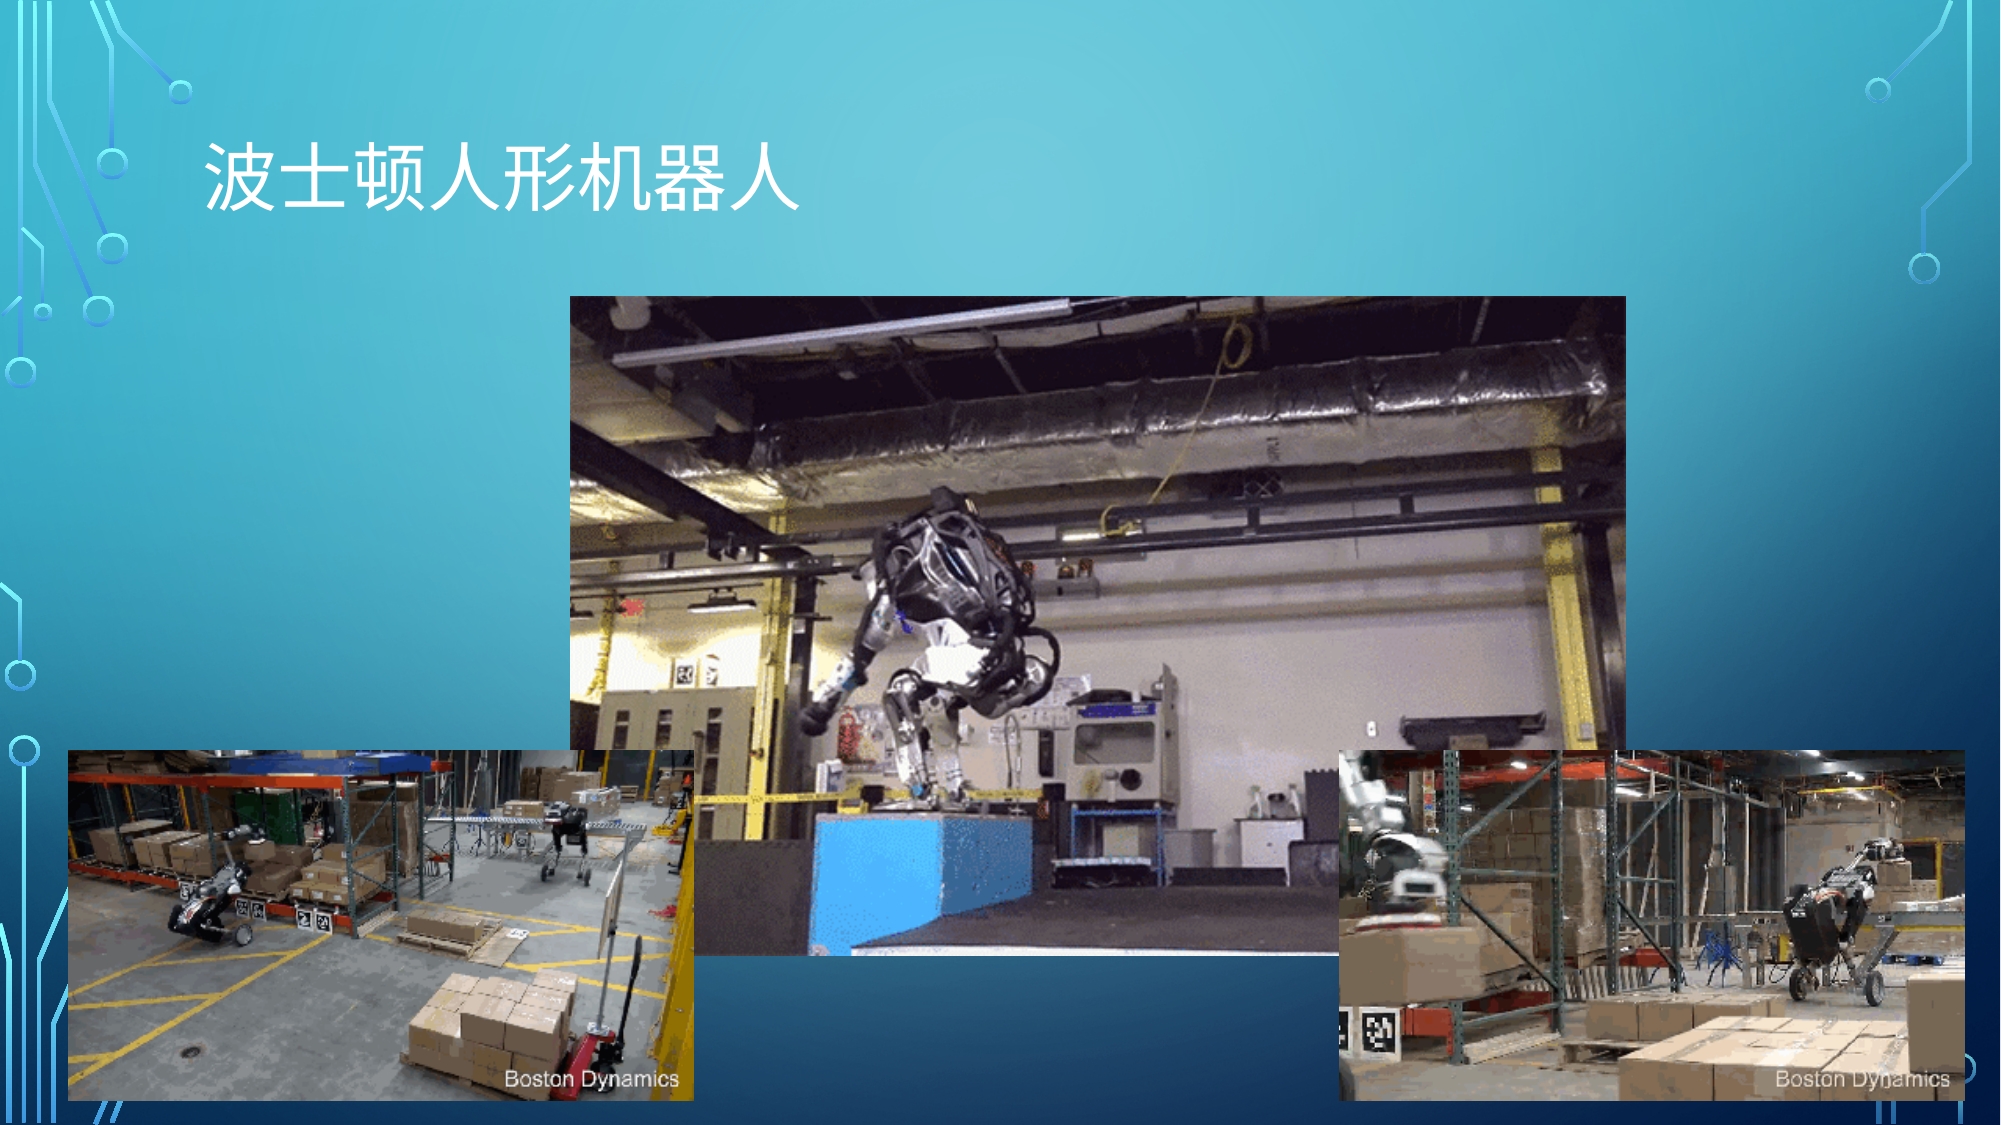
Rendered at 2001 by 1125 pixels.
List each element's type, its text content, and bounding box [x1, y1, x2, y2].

title 波士顿人形机器人 [187, 101, 1813, 261]
picture [68, 296, 1965, 1101]
